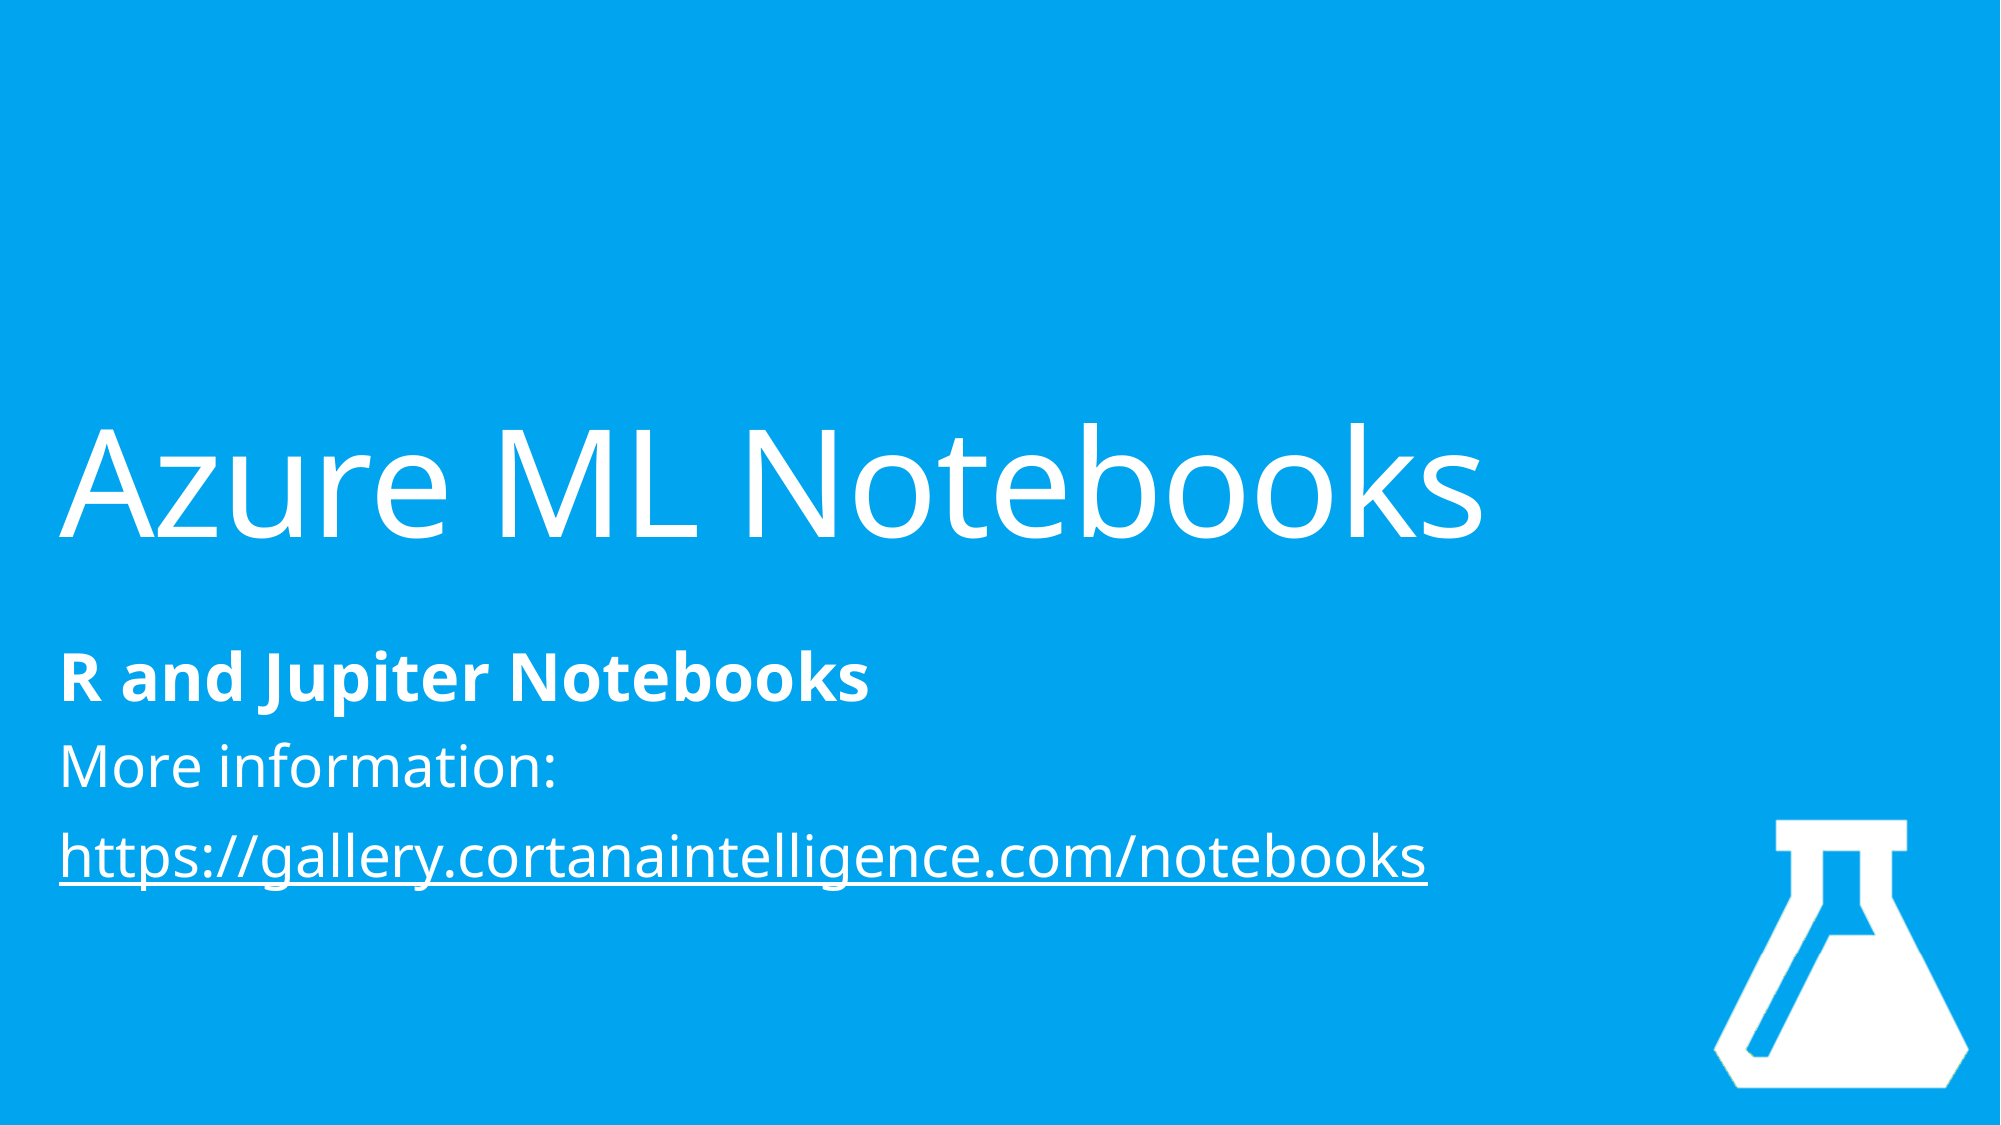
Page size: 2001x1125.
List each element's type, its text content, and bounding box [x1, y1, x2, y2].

text_box R and Jupiter Notebooks More information: https://gallery.cortanaintelligence.com/notebooks [44, 636, 1718, 931]
picture [1714, 820, 1968, 1088]
title Azure ML Notebooks [44, 341, 1956, 637]
